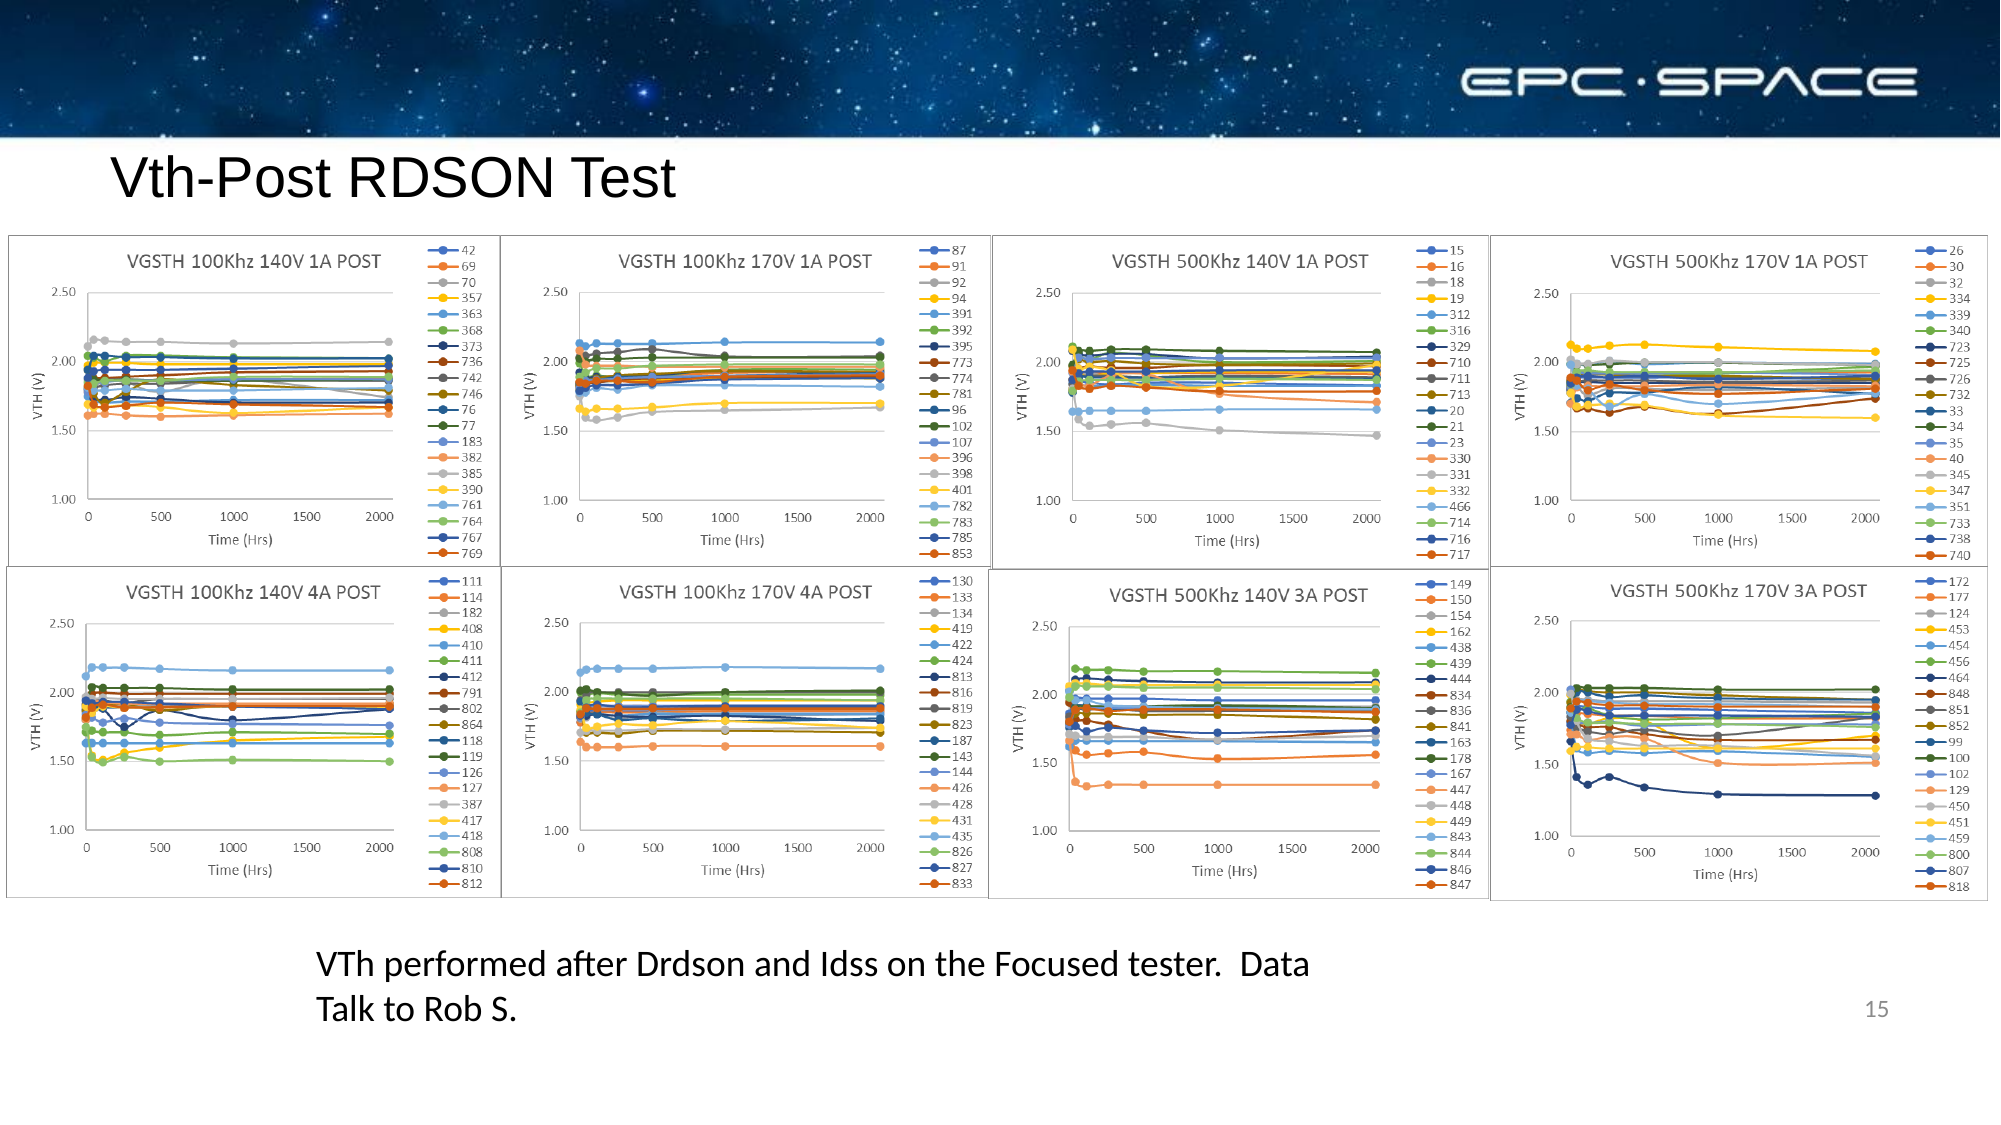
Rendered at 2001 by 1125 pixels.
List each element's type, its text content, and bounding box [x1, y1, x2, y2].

title Vth-Post RDSON Test [95, 140, 1905, 219]
text_box VTh performed after Drdson and Idss on the Focused tester. Data Talk to Rob S. [301, 931, 1344, 1082]
slide_number 15 [1732, 977, 1905, 1037]
picture [0, 0, 2000, 1125]
